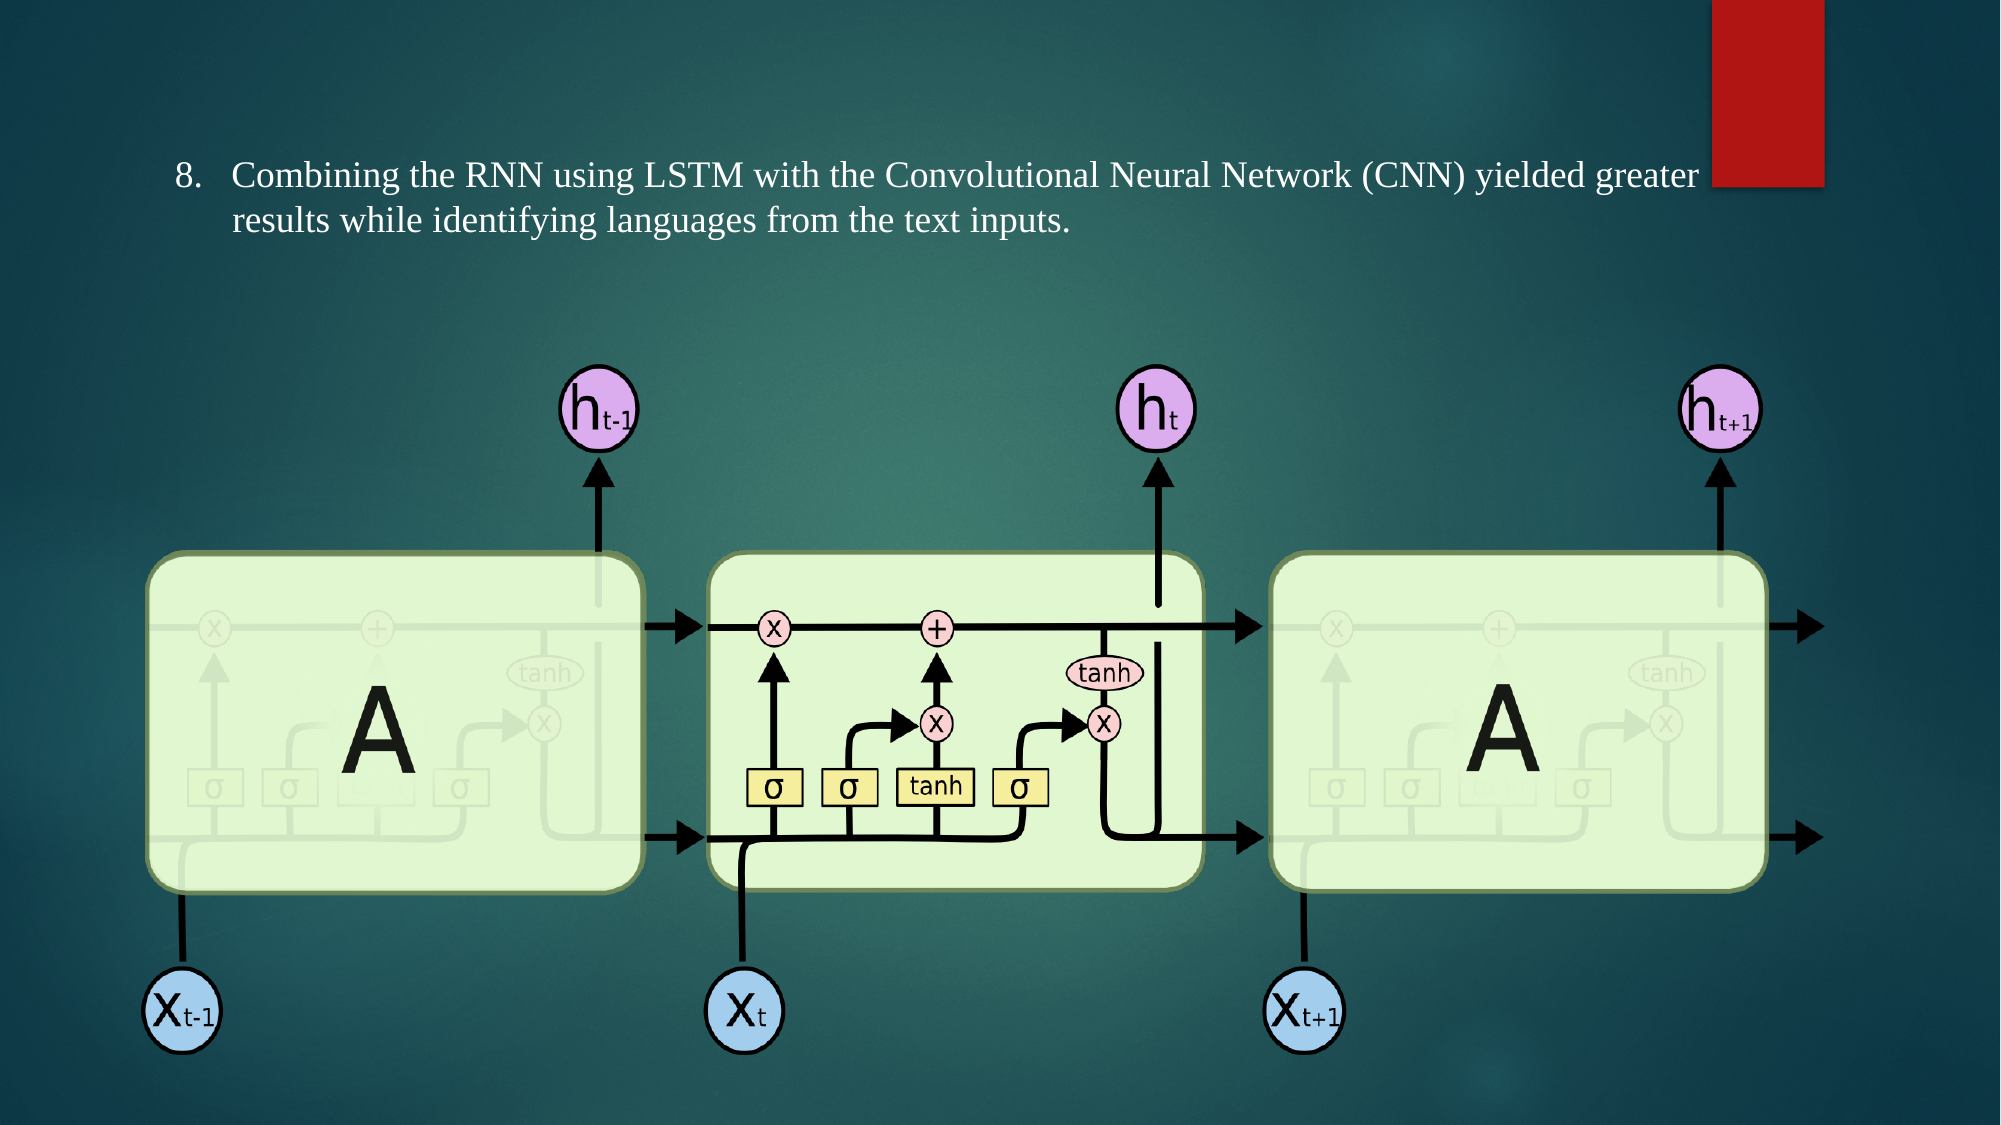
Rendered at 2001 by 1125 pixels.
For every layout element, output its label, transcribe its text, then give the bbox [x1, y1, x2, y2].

text_box Combining the RNN using LSTM with the Convolutional Neural Network (CNN) yielded greater results while identifying languages from the text inputs. [141, 142, 1932, 293]
picture [0, 0, 2001, 1125]
